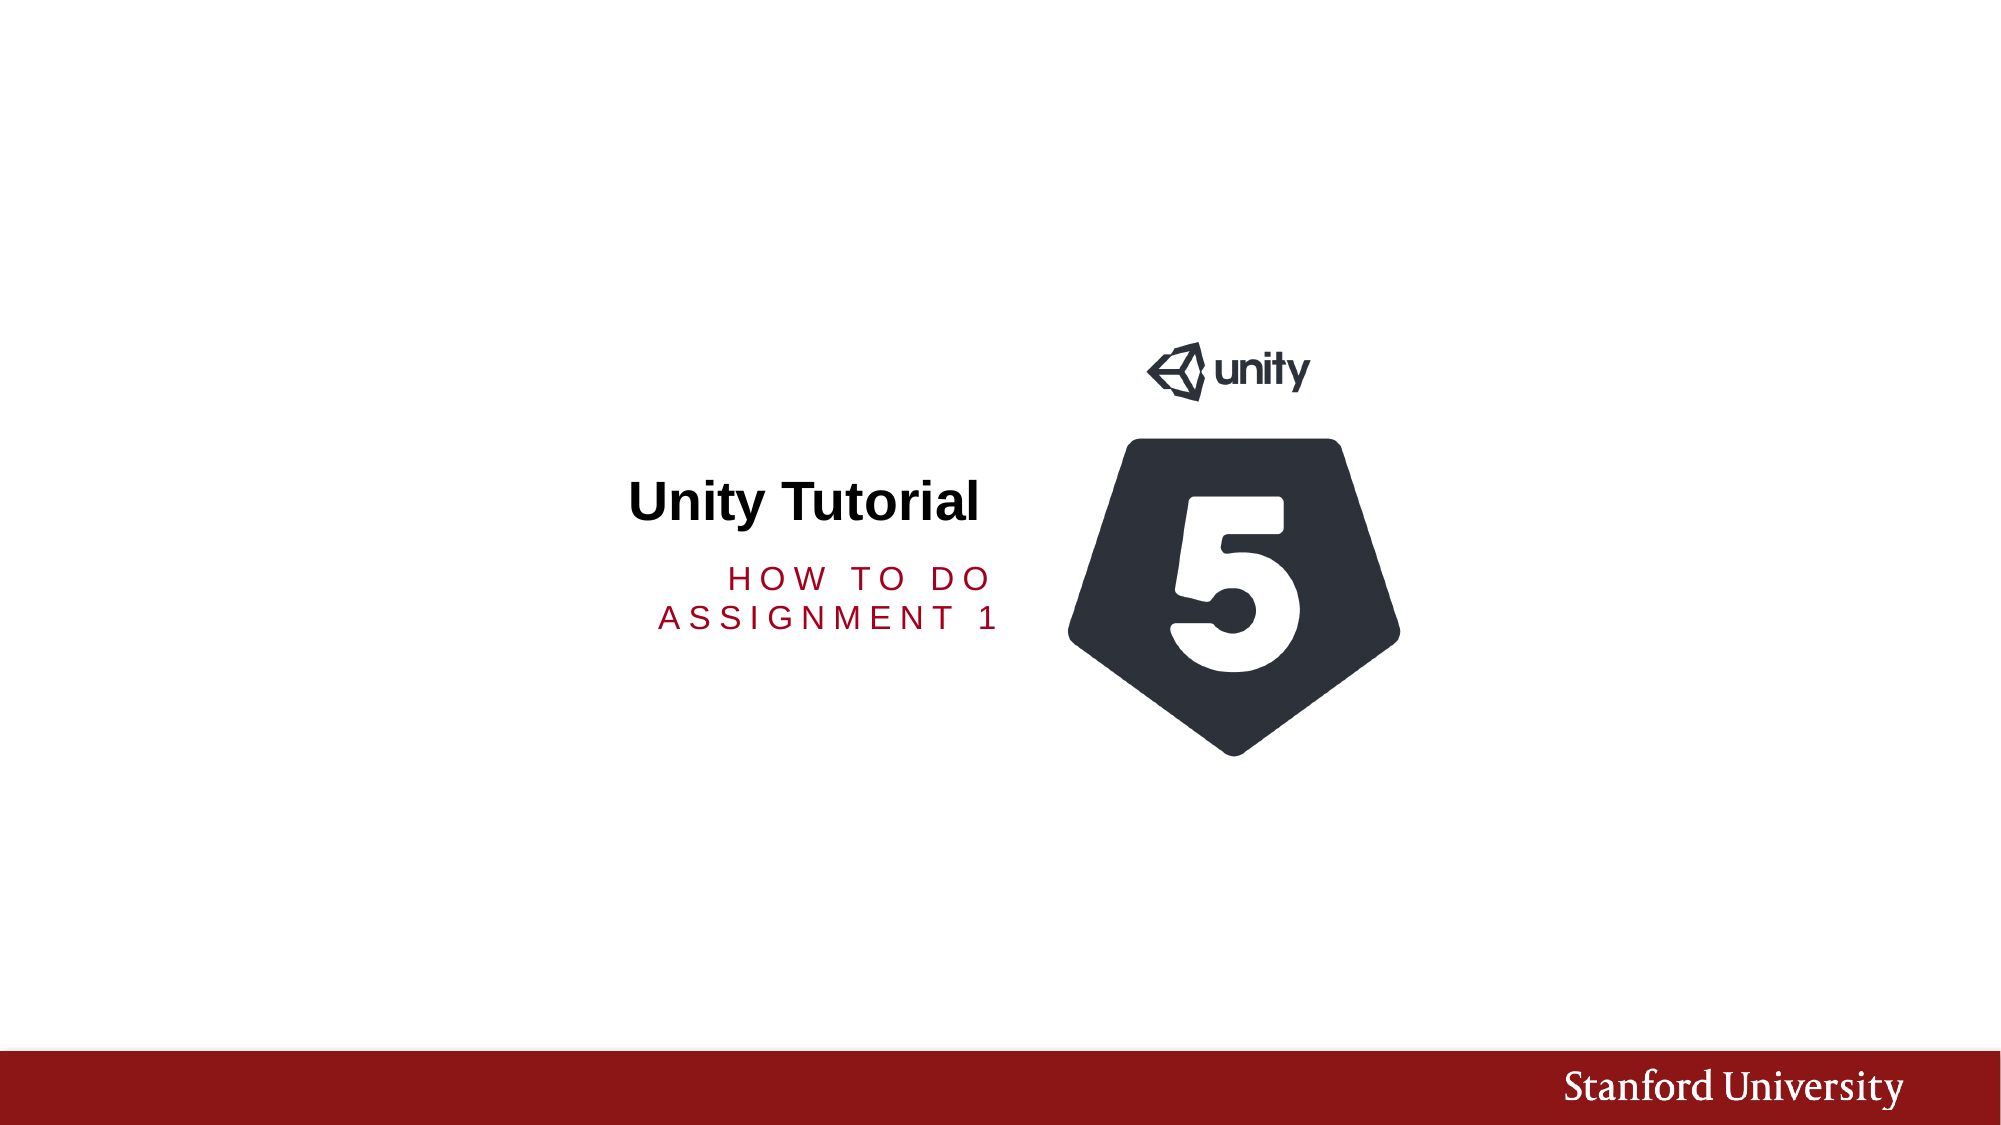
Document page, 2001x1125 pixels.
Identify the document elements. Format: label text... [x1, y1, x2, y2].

list How to do ASSIGNMENT 1 [519, 549, 997, 703]
picture [1061, 335, 1407, 763]
title Unity Tutorial [350, 336, 997, 540]
